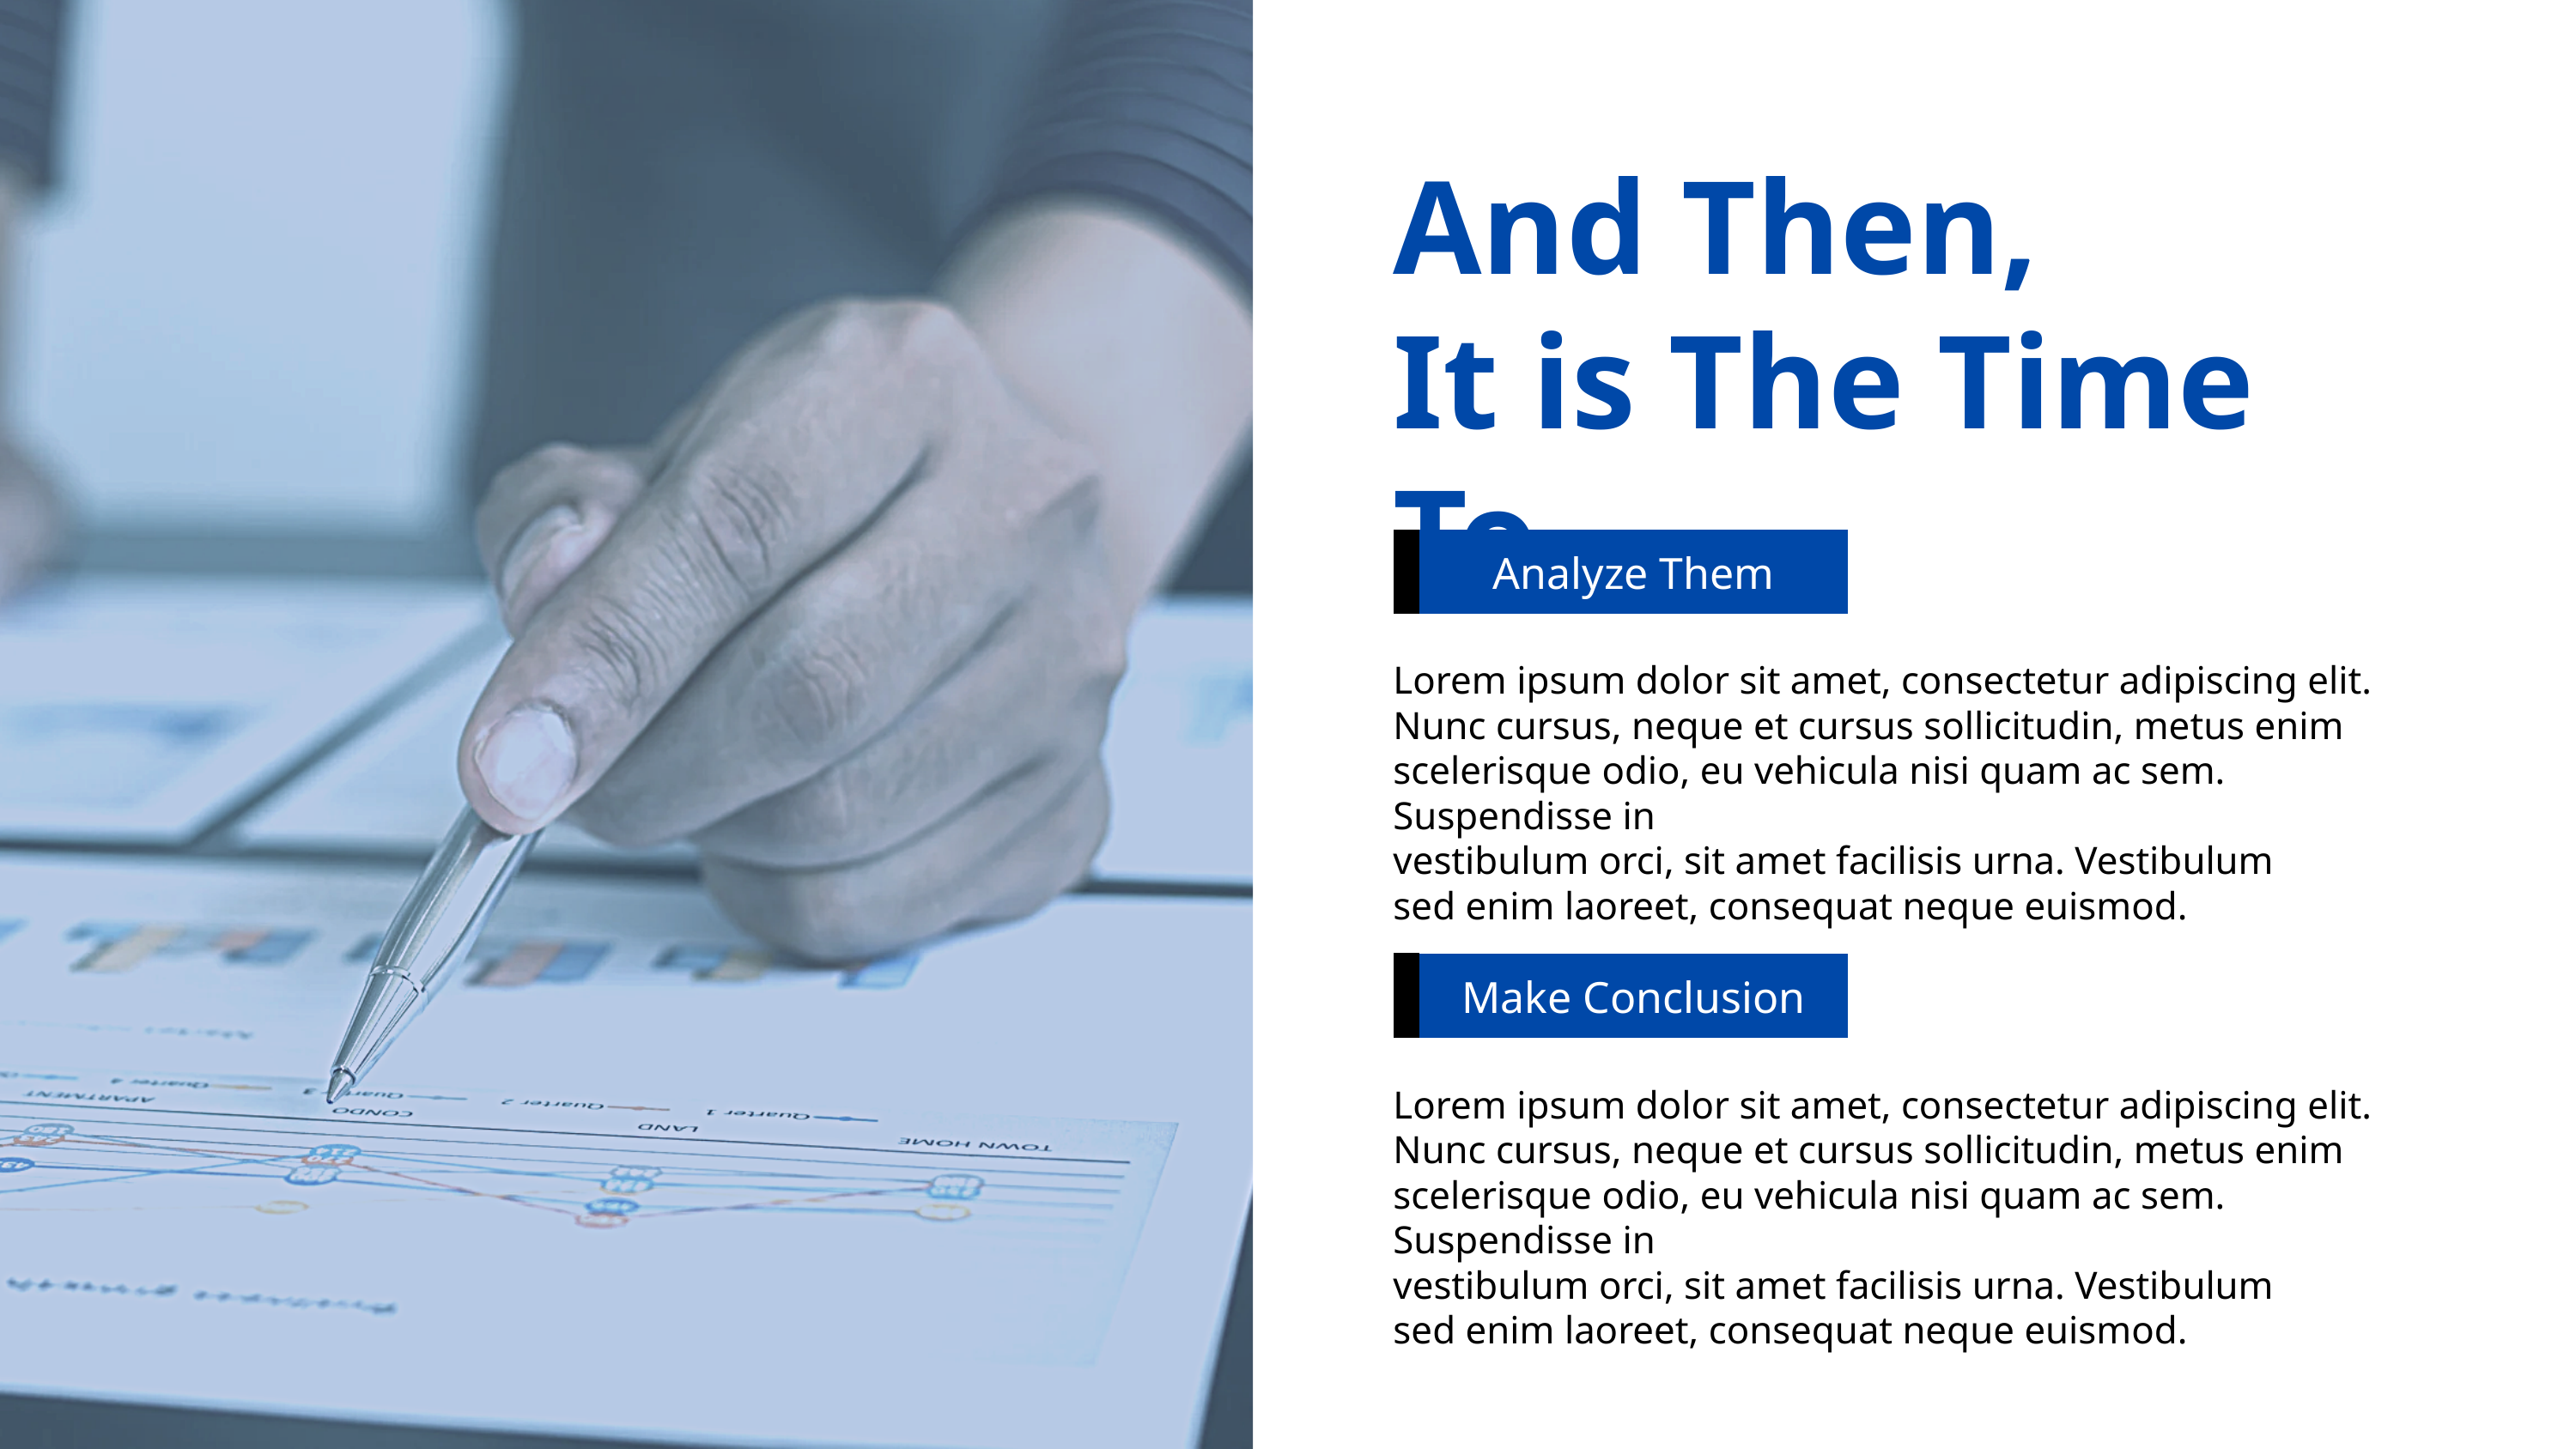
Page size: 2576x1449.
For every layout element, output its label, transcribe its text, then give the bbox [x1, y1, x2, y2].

text_box Lorem ipsum dolor sit amet, consectetur adipiscing elit. Nunc cursus, neque et cursus sollicitudin, metus enim scelerisque odio, eu vehicula nisi quam ac sem. Suspendisse in vestibulum orci, sit amet facilisis urna. Vestibulum sed enim laoreet, consequat neque euismod. [1393, 1081, 2432, 1352]
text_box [1421, 529, 1849, 614]
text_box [1393, 529, 1420, 614]
text_box And Then, It is The Time To… [1393, 145, 2476, 609]
text_box [0, 0, 1254, 1449]
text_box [1421, 953, 1849, 1039]
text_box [1393, 953, 1420, 1038]
text_box Lorem ipsum dolor sit amet, consectetur adipiscing elit. Nunc cursus, neque et cursus sollicitudin, metus enim scelerisque odio, eu vehicula nisi quam ac sem. Suspendisse in vestibulum orci, sit amet facilisis urna. Vestibulum sed enim laoreet, consequat neque euismod. [1393, 657, 2432, 928]
